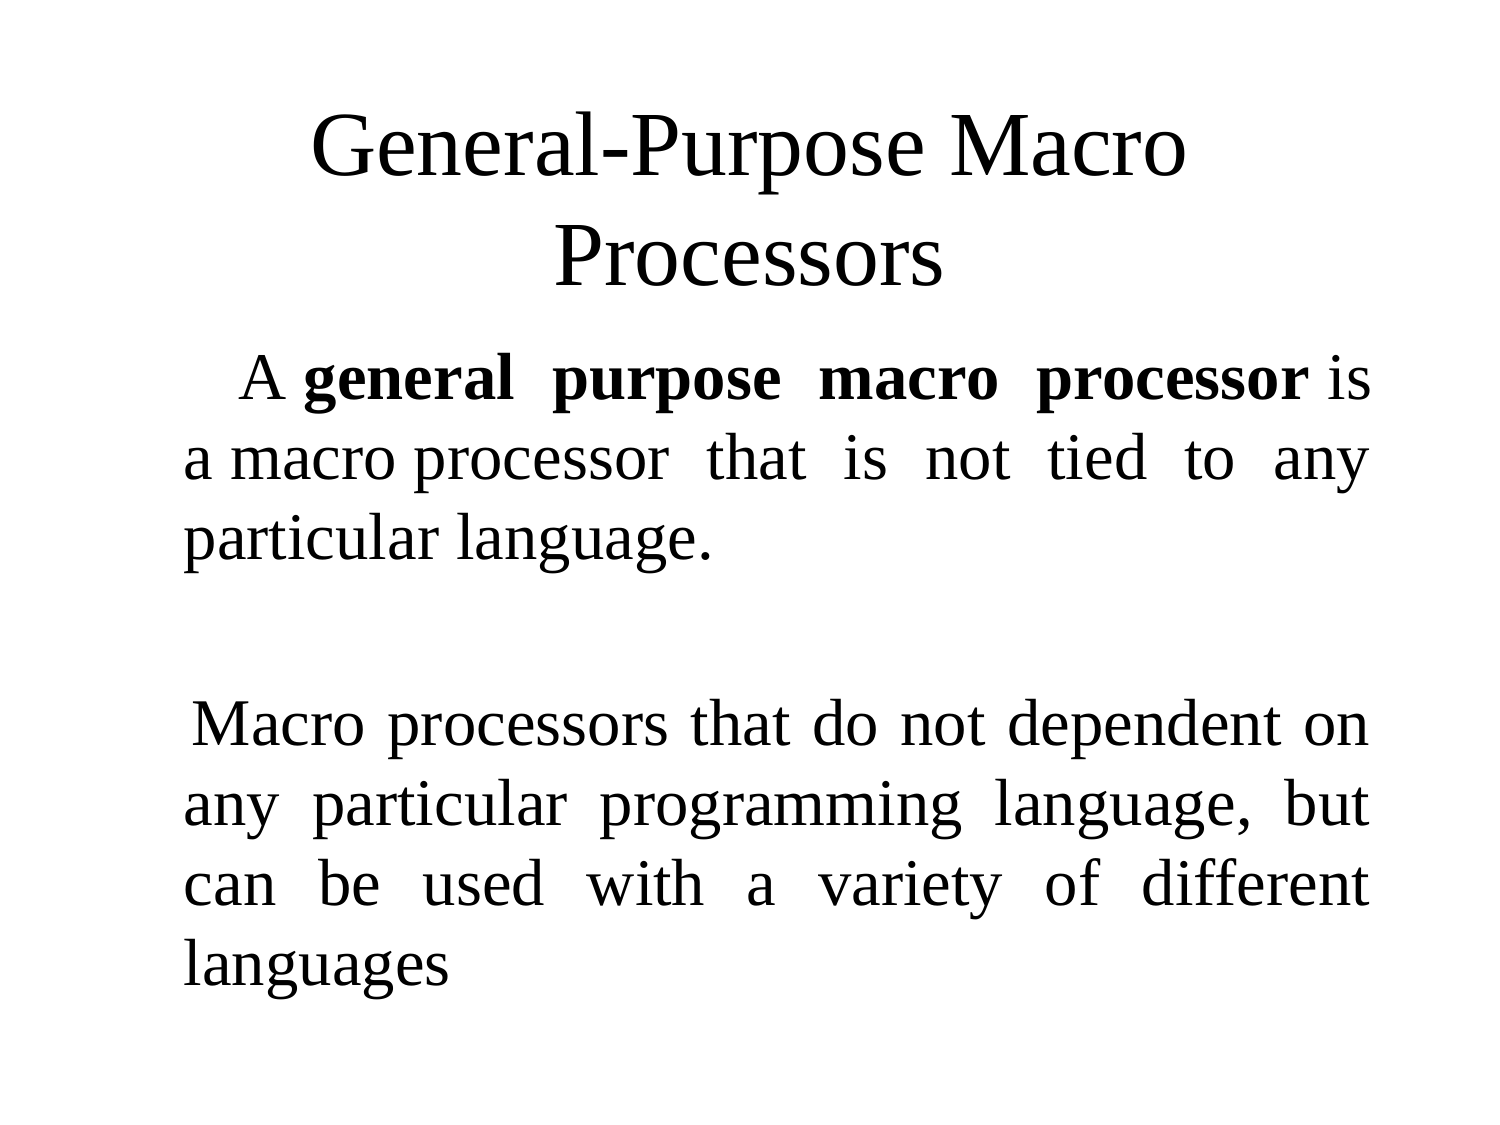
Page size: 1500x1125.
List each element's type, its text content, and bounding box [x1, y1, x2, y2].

list A general purpose macro processor is a macro processor that is not tied to any particular language. Macro processors that do not dependent on any particular programming language, but can be used with a variety of different languages [112, 324, 1388, 1001]
title General-Purpose Macro Processors [112, 99, 1388, 288]
